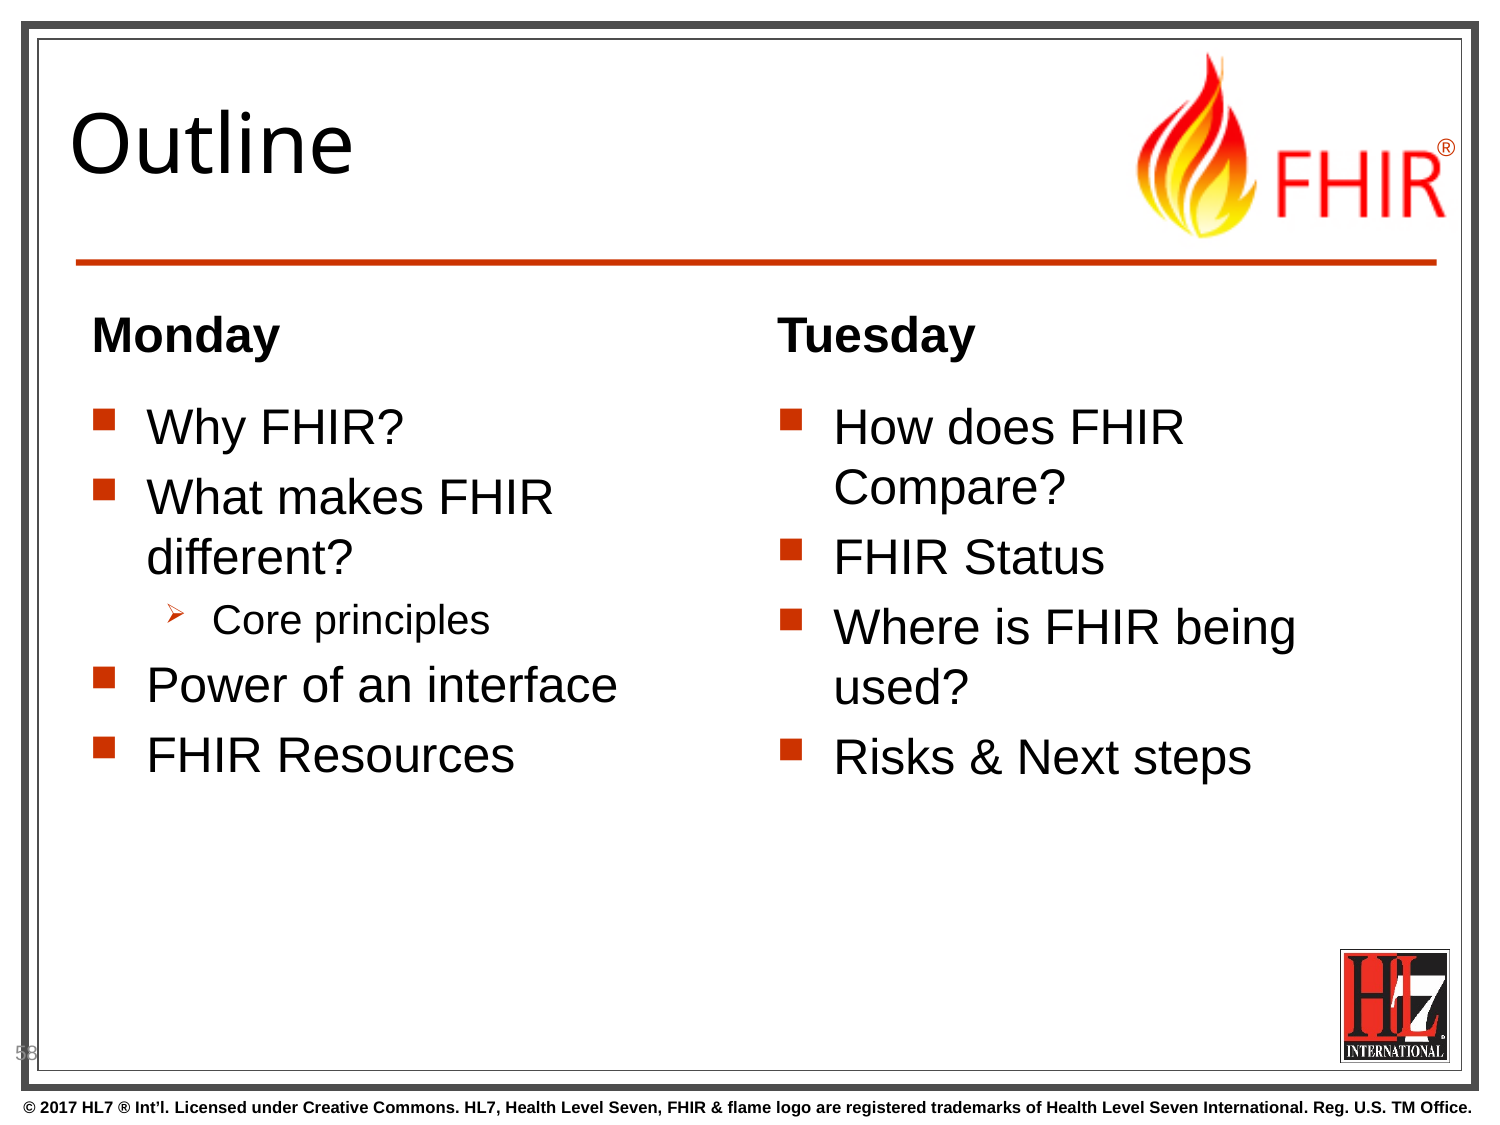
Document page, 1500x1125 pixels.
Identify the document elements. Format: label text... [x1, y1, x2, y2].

list Why FHIR? What makes FHIR different? Core principles Power of an interface FHIR Resources [75, 386, 738, 1059]
picture [1340, 949, 1450, 1063]
list Tuesday [761, 280, 1425, 386]
list How does FHIR Compare? FHIR Status Where is FHIR being used? Risks & Next steps [761, 386, 1425, 1059]
title Outline [53, 54, 1128, 244]
slide_number 58 [0, 1034, 119, 1071]
picture [1124, 42, 1458, 249]
list Monday [76, 280, 740, 386]
